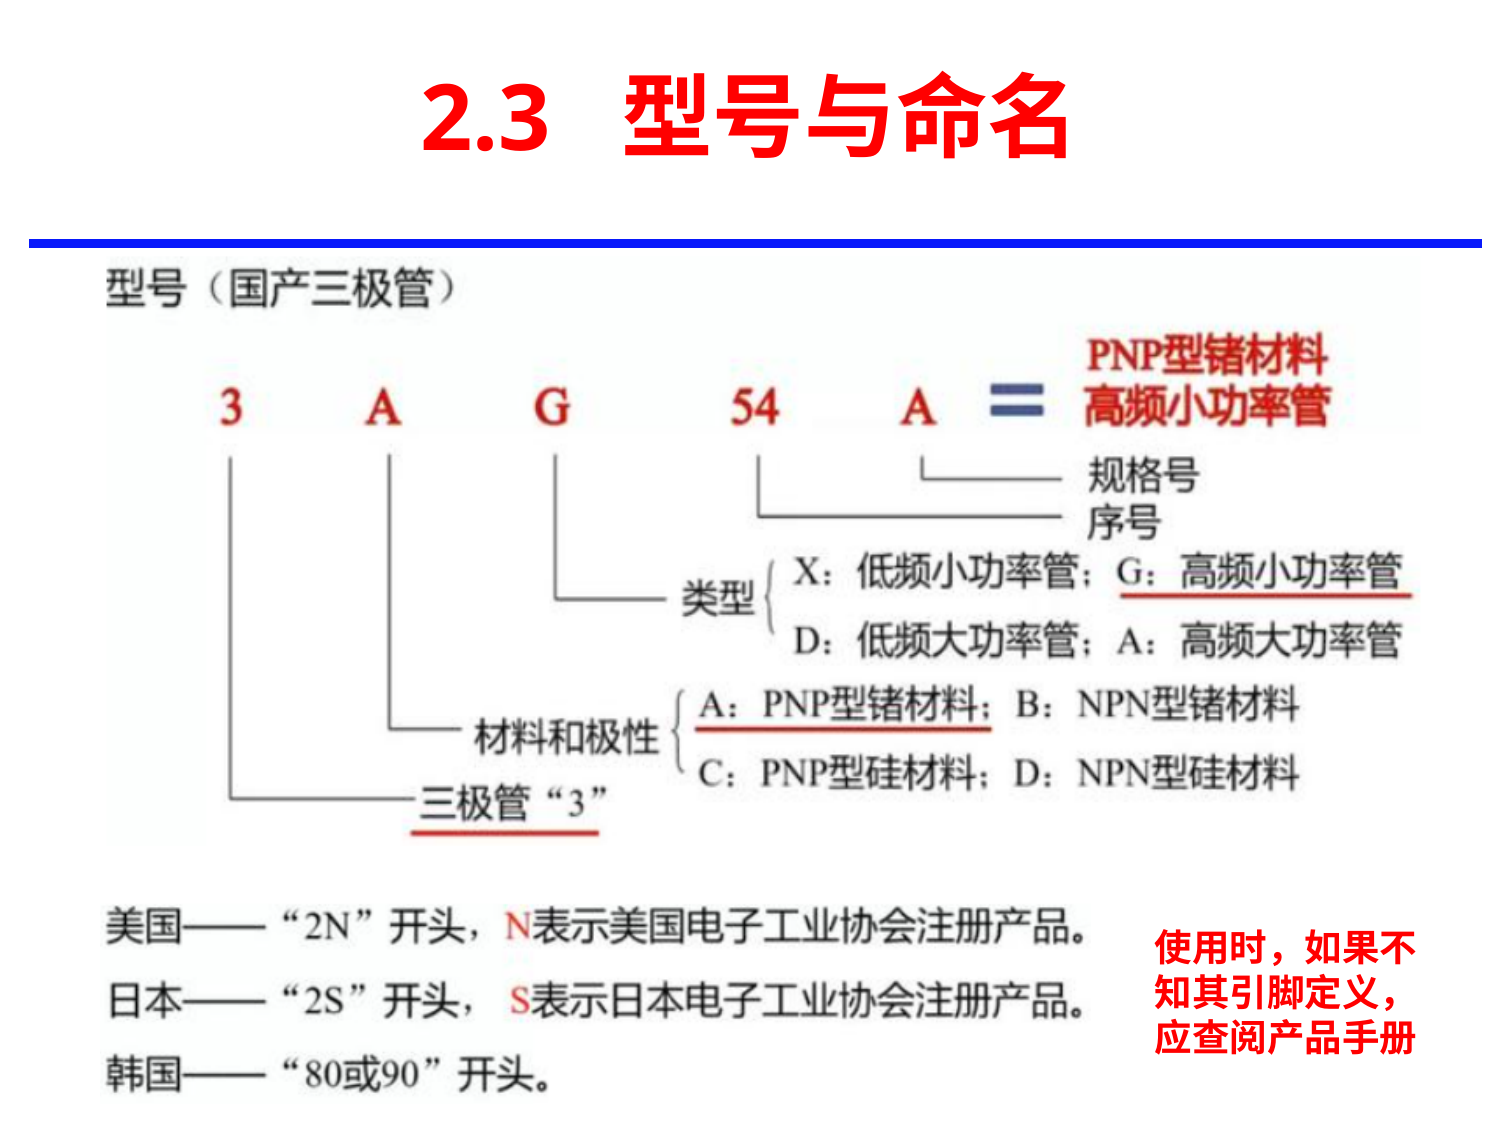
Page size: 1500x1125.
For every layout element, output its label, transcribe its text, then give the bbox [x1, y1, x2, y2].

title 2.3 型号与命名 [75, 7, 1425, 221]
picture [100, 255, 1424, 847]
picture [100, 895, 1092, 1104]
text_box 使用时，如果不知其引脚定义，应查阅产品手册 [1139, 916, 1436, 1067]
